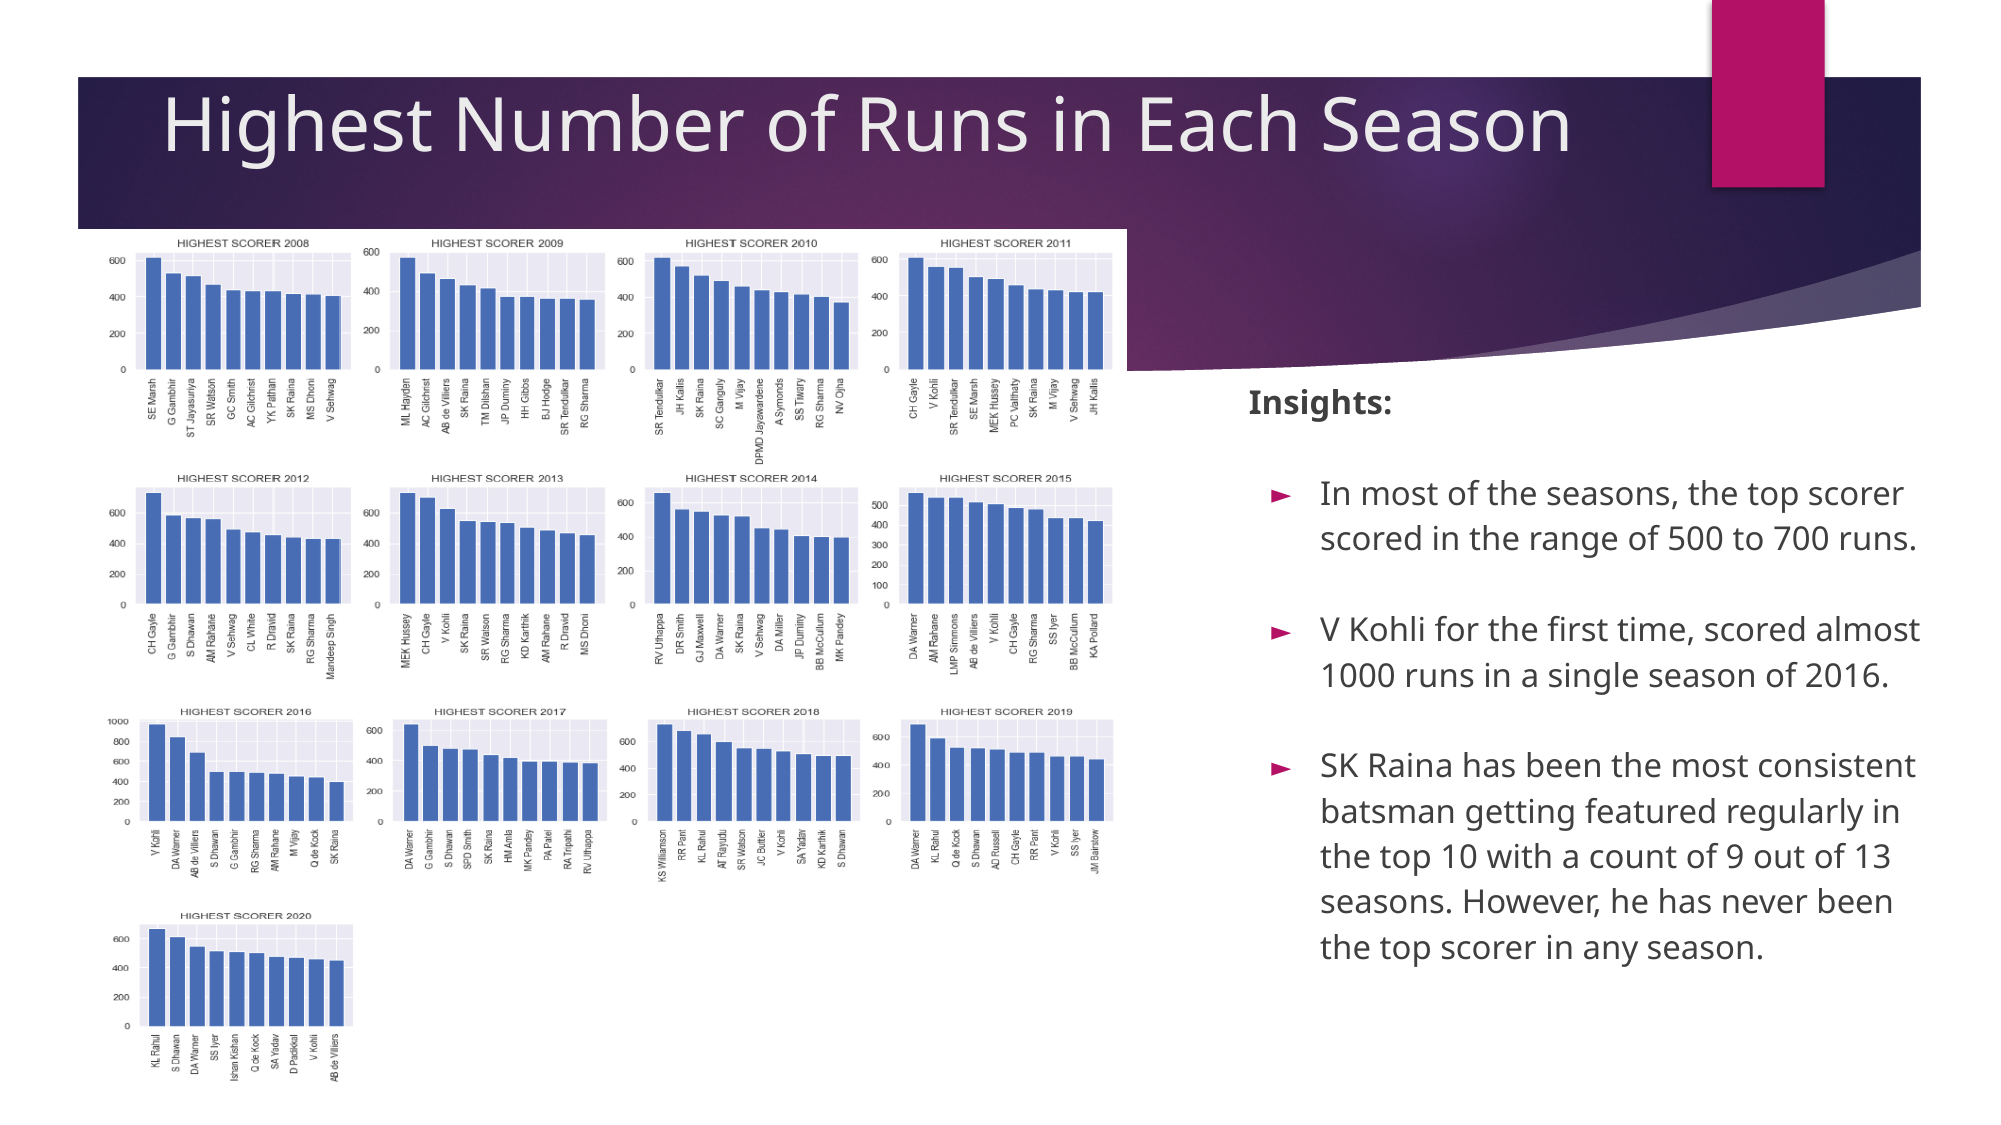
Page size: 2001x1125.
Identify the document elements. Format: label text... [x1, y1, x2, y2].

title Highest Number of Runs in Each Season [146, 123, 1627, 210]
list Insights: In most of the seasons, the top scorer scored in the range of 500 to 700 runs. V Kohli for the first time, scored almost 1000 runs in a single season of 2016. SK Raina has been the most consistent batsman getting featured regularly in the top 10 with a count of 9 out of 13 seasons. However, he has never been the top scorer in any season. [1234, 368, 1940, 1066]
picture [77, 78, 1920, 1101]
